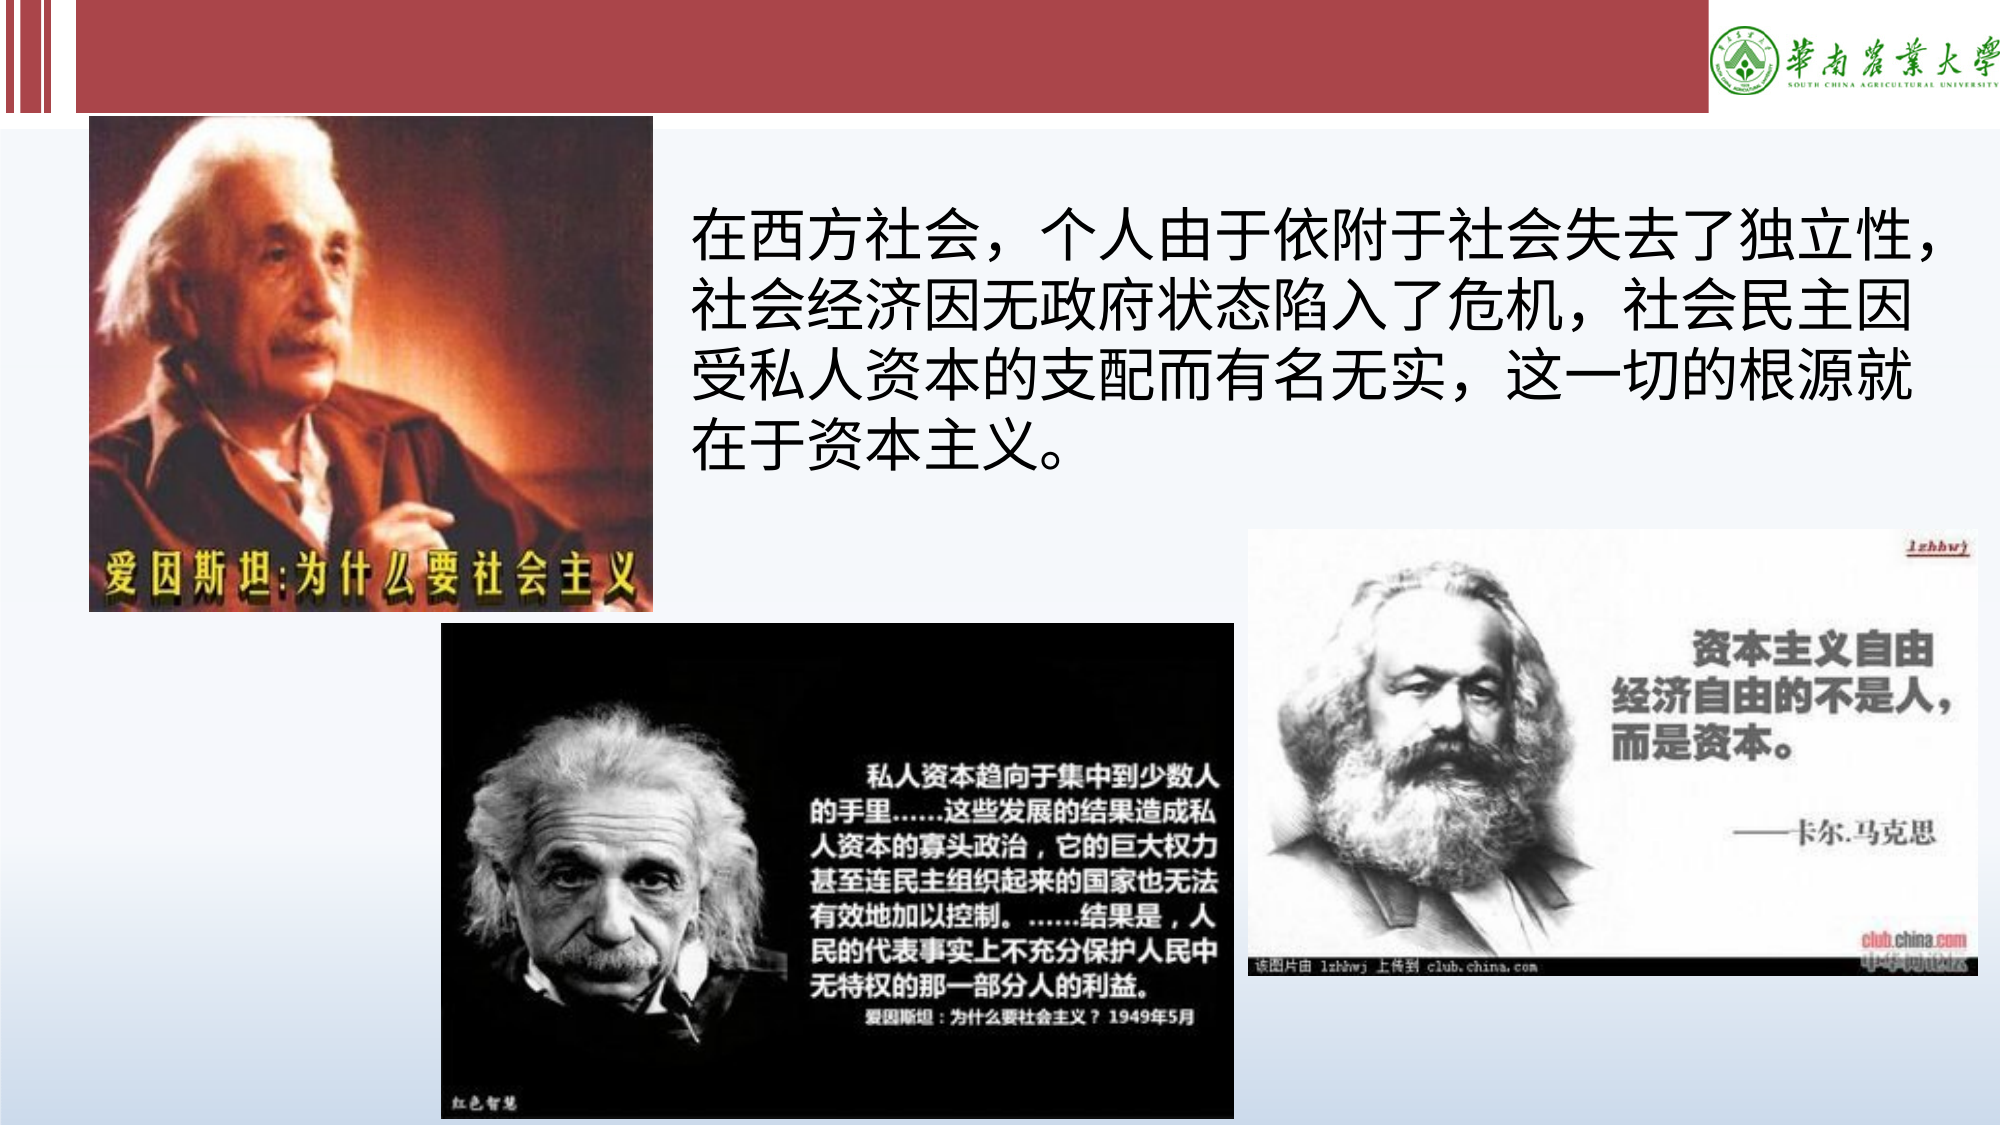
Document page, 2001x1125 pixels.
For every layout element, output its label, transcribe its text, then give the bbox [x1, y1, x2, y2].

list 在西方社会，个人由于依附于社会失去了独立性，社会经济因无政府状态陷入了危机，社会民主因受私人资本的支配而有名无实，这一切的根源就在于资本主义。 [675, 190, 1978, 489]
text_box [0, 129, 2000, 1125]
picture [88, 116, 653, 612]
picture [1247, 529, 1979, 977]
picture [441, 623, 1234, 1119]
picture [1710, 26, 2000, 95]
